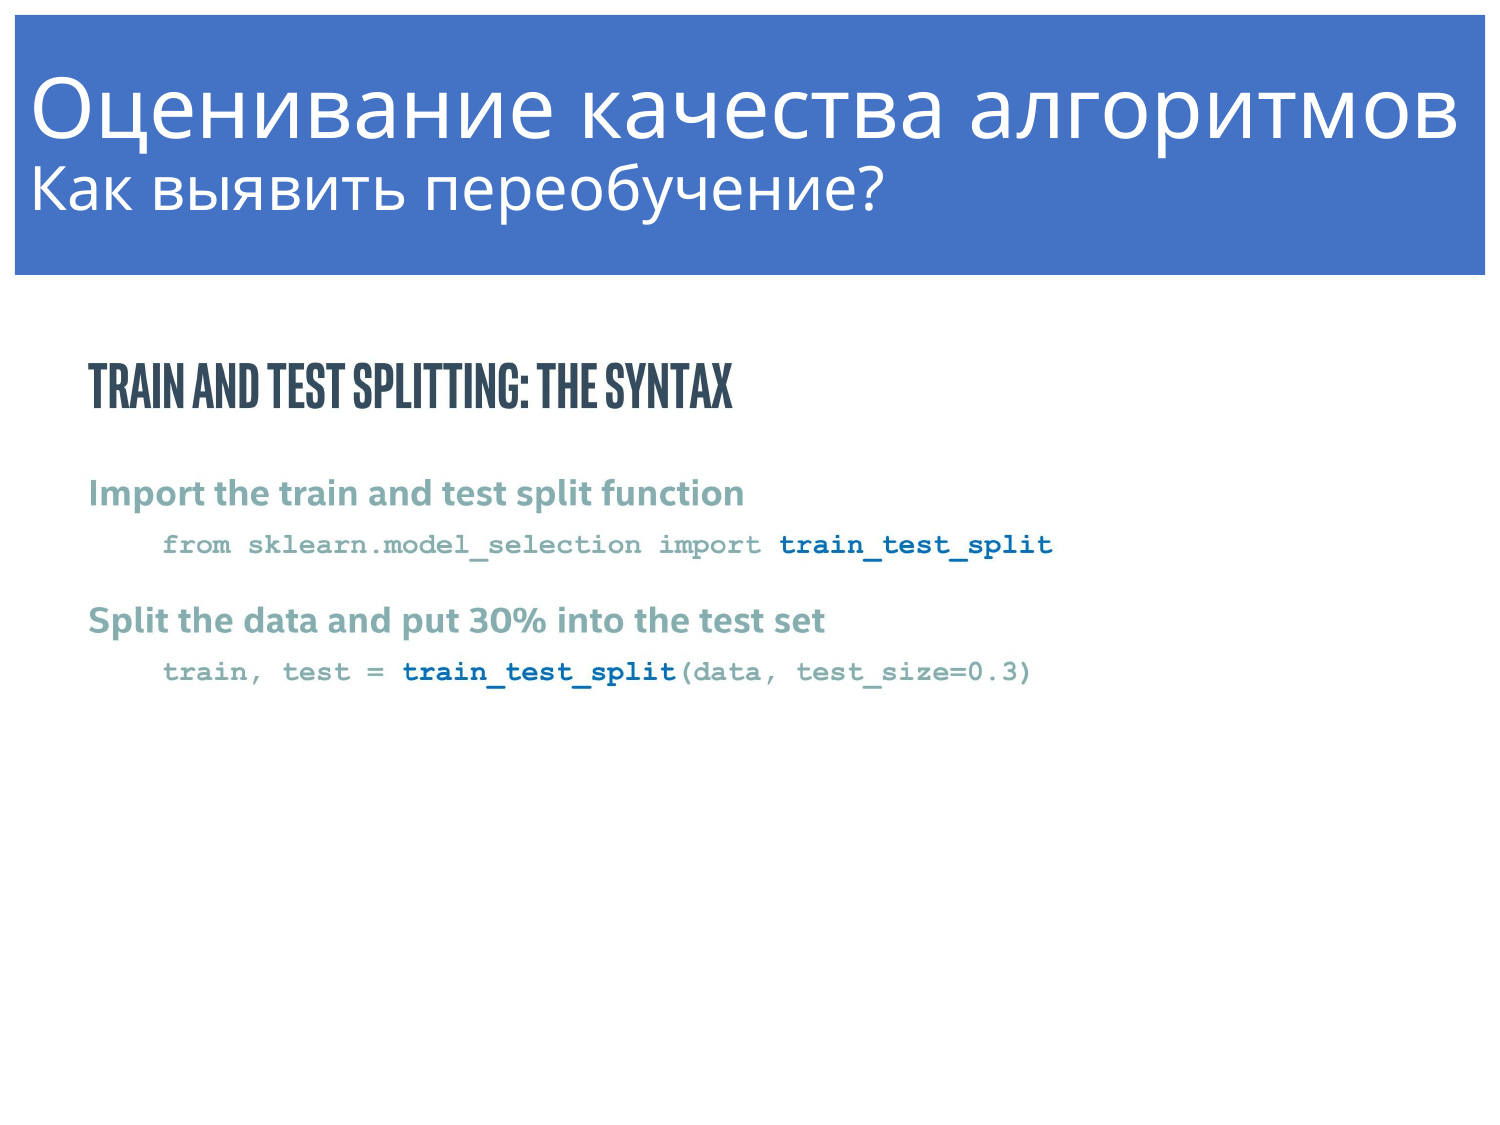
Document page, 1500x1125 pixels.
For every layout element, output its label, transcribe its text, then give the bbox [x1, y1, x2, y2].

picture [14, 295, 1486, 1058]
title Оценивание качества алгоритмов Как выявить переобучение? [14, 14, 1486, 275]
